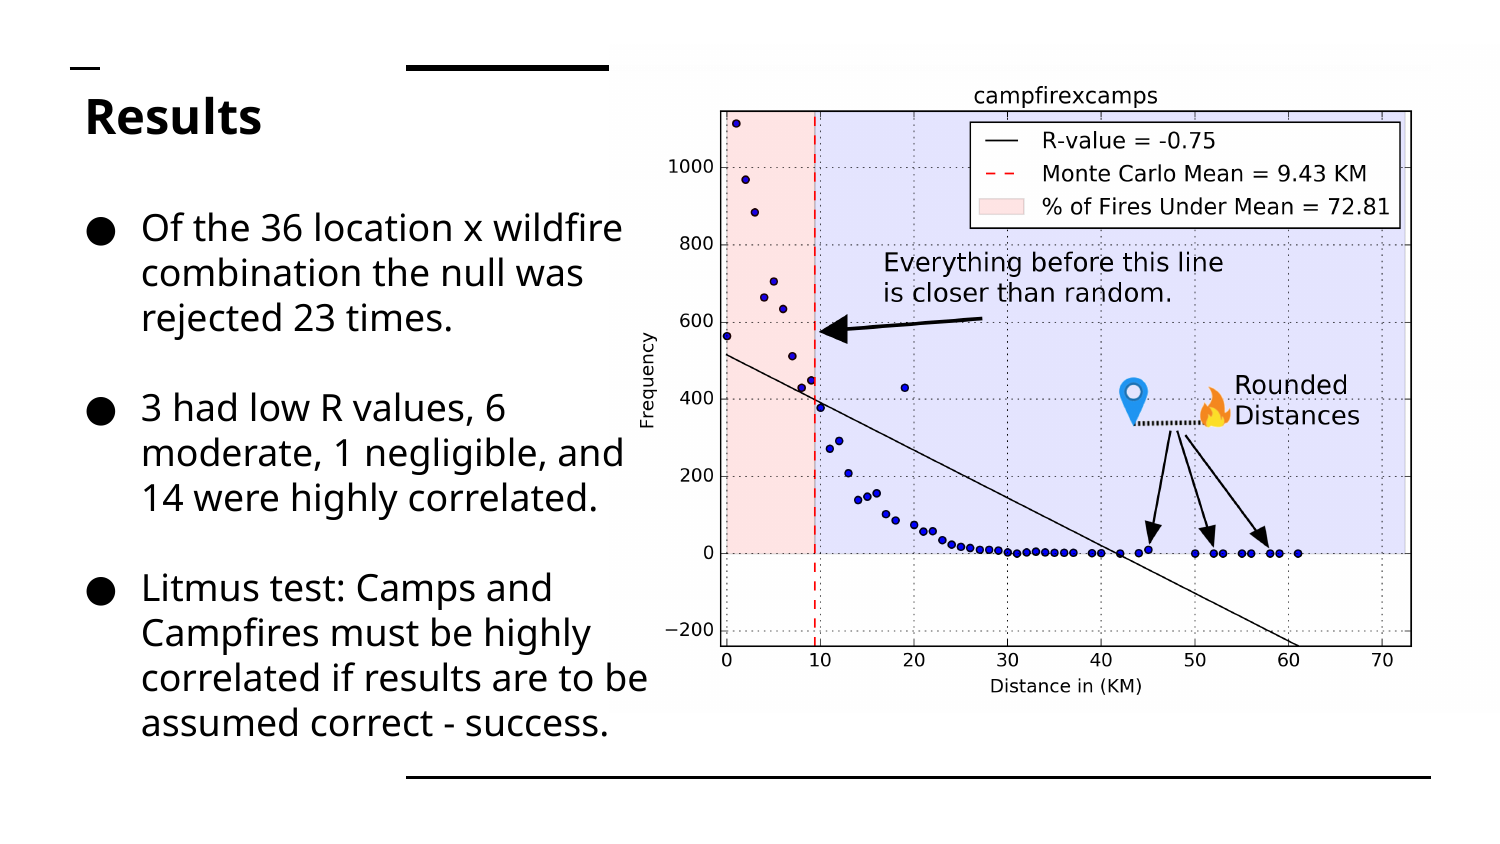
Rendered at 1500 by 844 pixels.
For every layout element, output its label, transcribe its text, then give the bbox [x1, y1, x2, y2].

list Of the 36 location x wildfire combination the null was rejected 23 times. 3 had low R values, 6 moderate, 1 negligible, and 14 were highly correlated. Litmus test: Camps and Campfires must be highly correlated if results are to be assumed correct - success. [50, 189, 603, 682]
title Results [69, 70, 603, 175]
picture [609, 44, 1500, 714]
